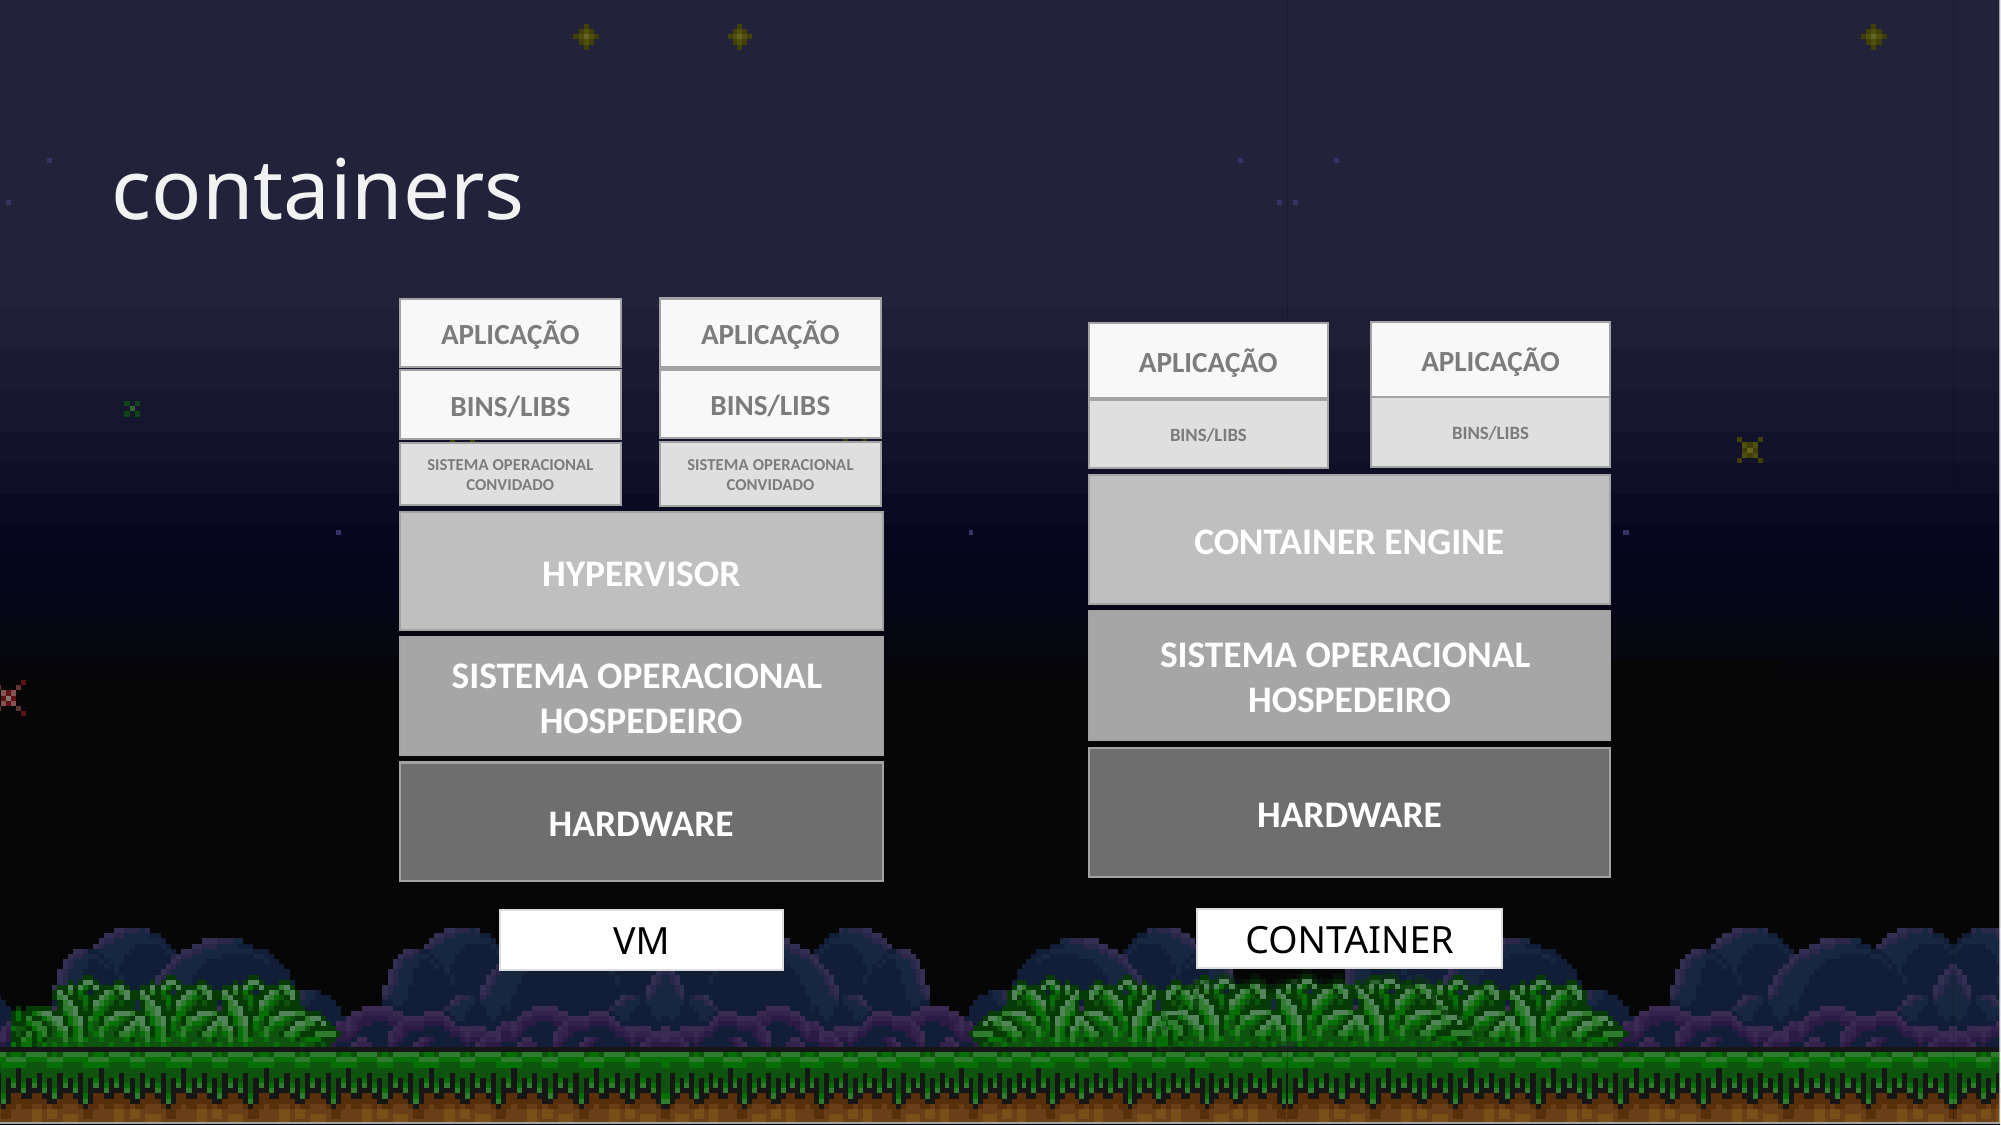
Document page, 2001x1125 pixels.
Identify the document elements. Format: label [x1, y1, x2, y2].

text_box [1089, 322, 1610, 975]
text_box [0, 0, 2000, 1125]
text_box [399, 298, 883, 971]
